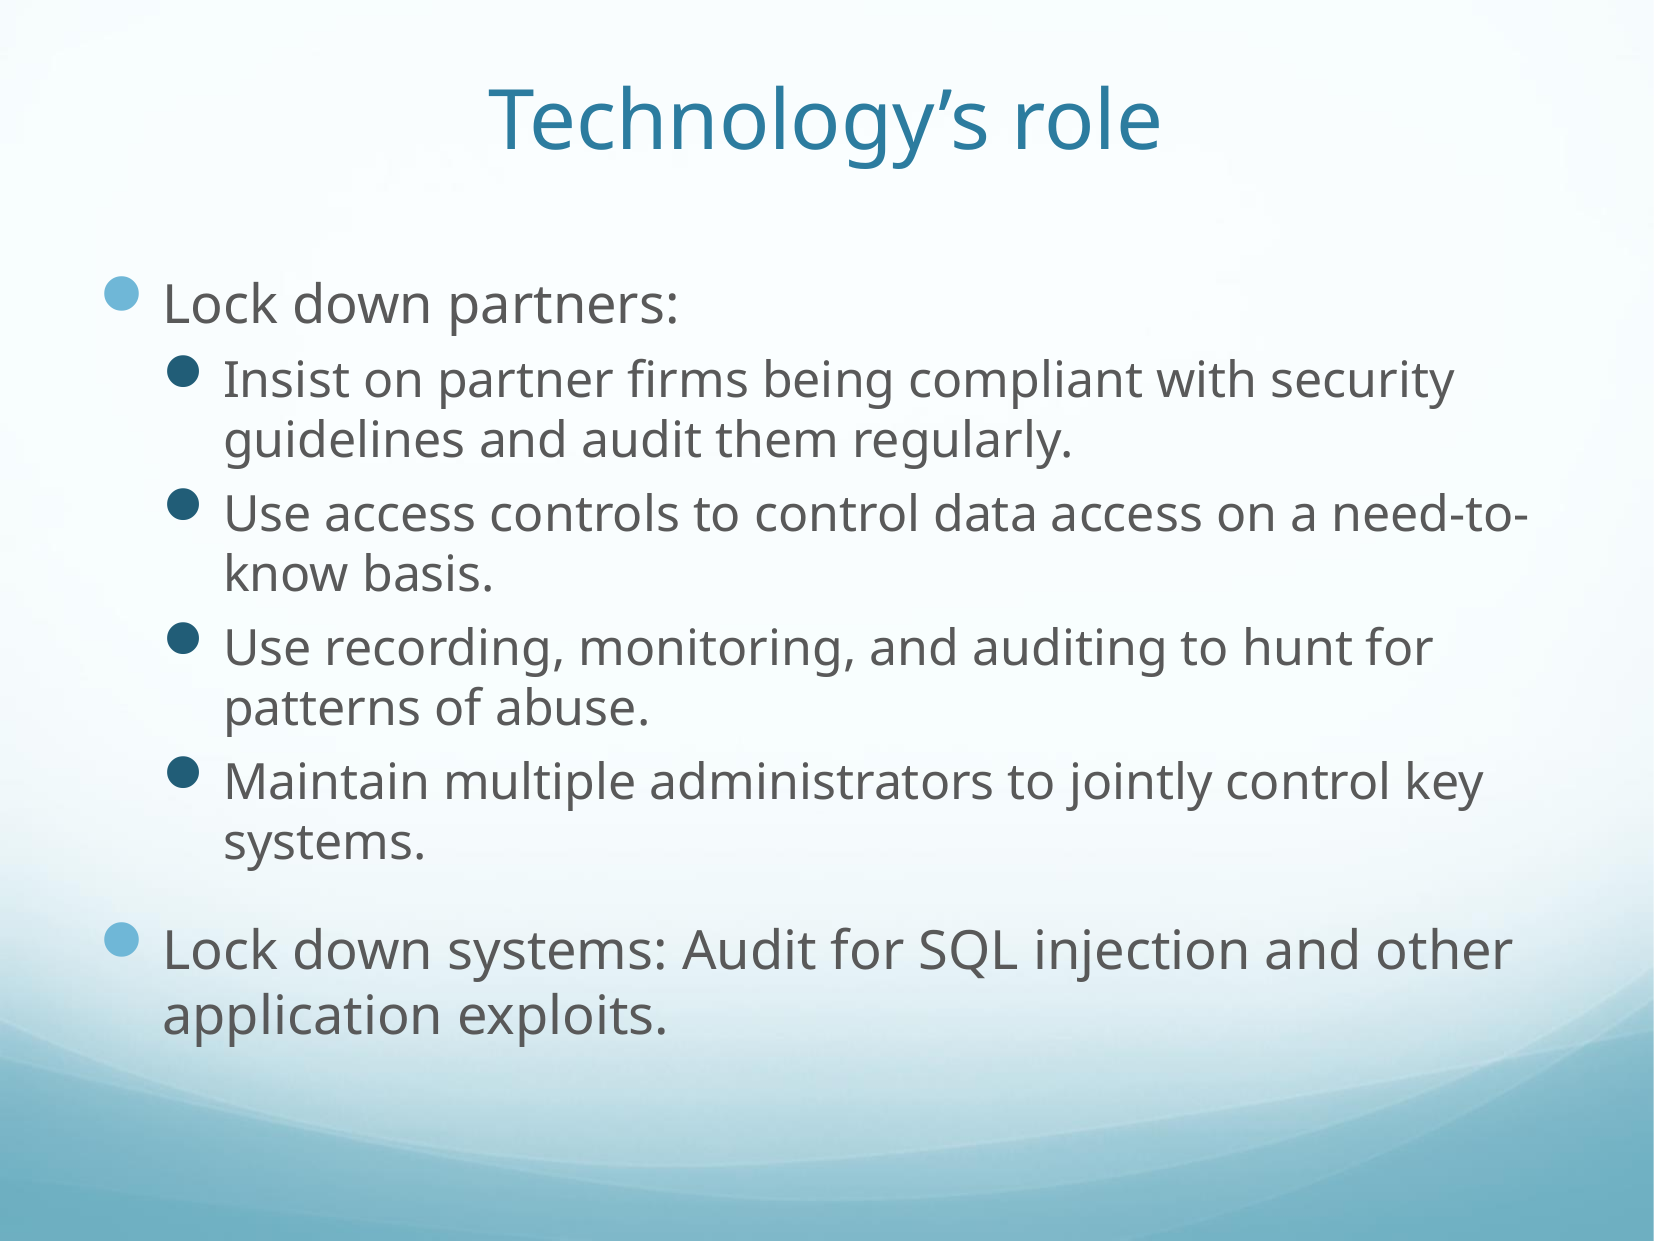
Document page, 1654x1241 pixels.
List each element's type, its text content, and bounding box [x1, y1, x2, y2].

title Technology’s role [99, 0, 1554, 175]
picture [0, 0, 1654, 1241]
list Lock down partners: Insist on partner firms being compliant with security guidelines and audit them regularly. Use access controls to control data access on a need-to-know basis. Use recording, monitoring, and auditing to hunt for patterns of abuse. Maintain multiple administrators to jointly control key systems. Lock down systems: Audit for SQL injection and other application exploits. [82, 260, 1571, 1185]
